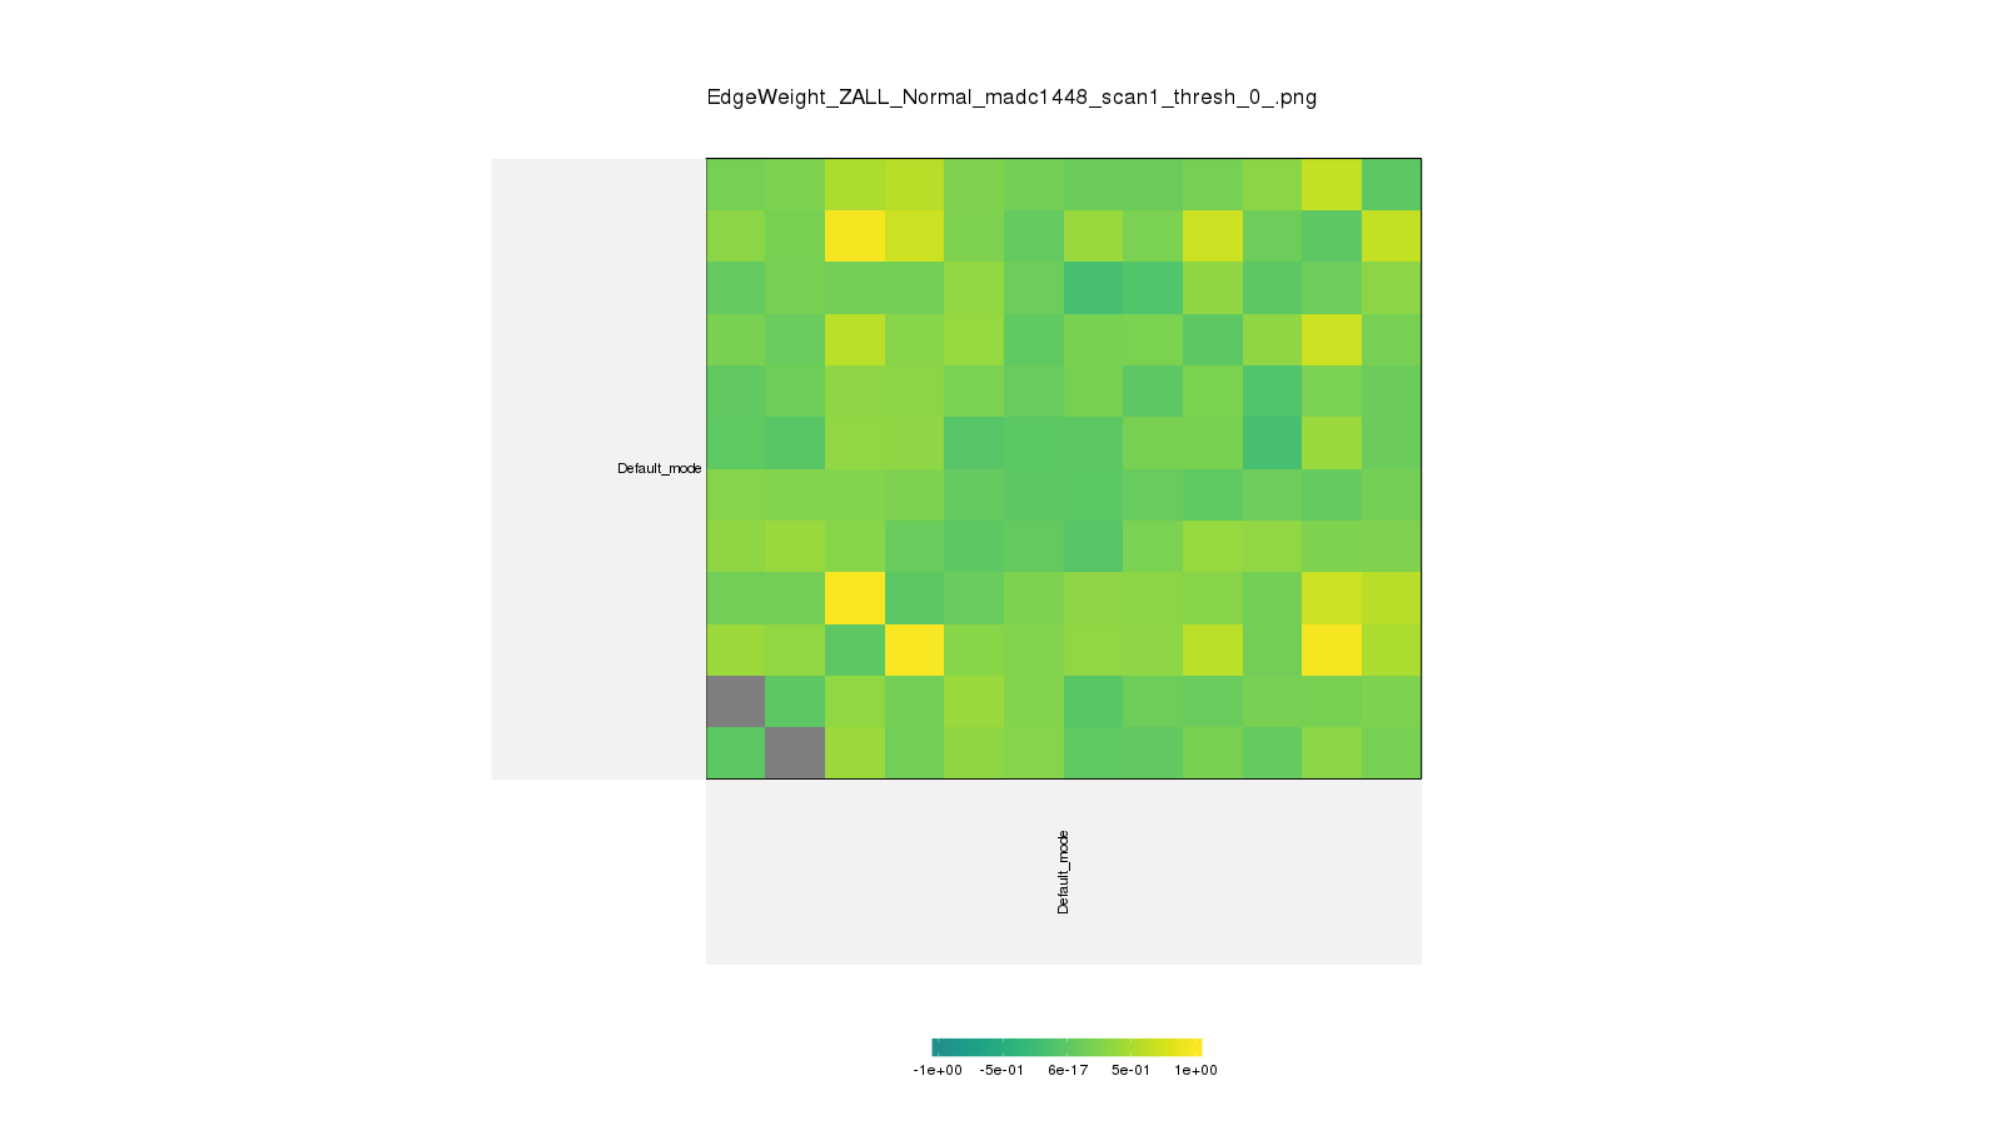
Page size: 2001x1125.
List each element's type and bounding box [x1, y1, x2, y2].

picture [455, 0, 1457, 1125]
